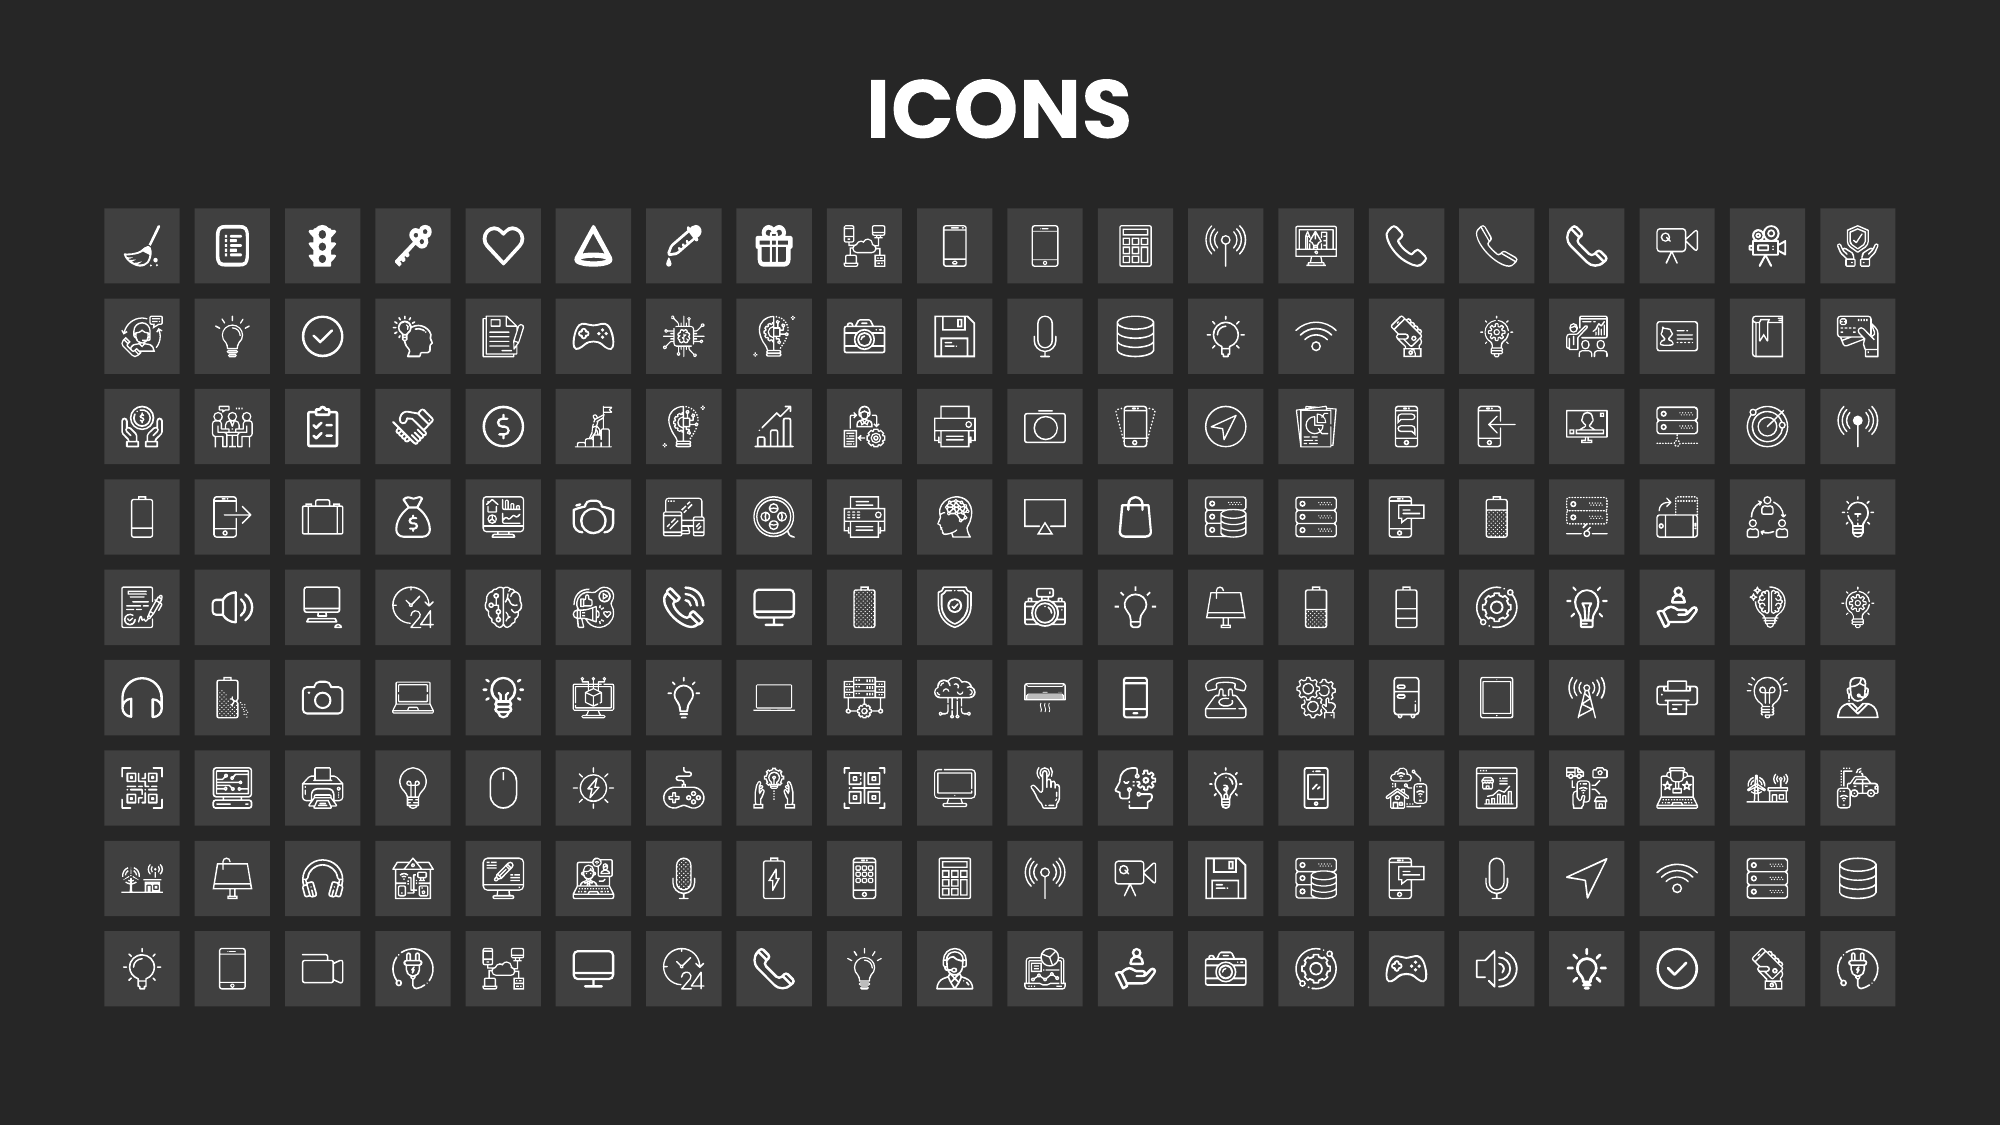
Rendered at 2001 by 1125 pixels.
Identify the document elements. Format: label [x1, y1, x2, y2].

text_box [684, 599, 692, 607]
text_box [213, 496, 237, 538]
text_box [572, 676, 615, 719]
text_box [121, 798, 132, 809]
text_box [1206, 315, 1246, 358]
text_box [1656, 947, 1699, 990]
text_box [1566, 496, 1608, 529]
text_box [1746, 857, 1789, 899]
text_box [301, 499, 344, 535]
text_box [1746, 405, 1789, 448]
text_box [1656, 680, 1699, 716]
text_box [121, 315, 163, 358]
text_box [848, 790, 862, 804]
text_box [1119, 225, 1152, 267]
text_box [1600, 677, 1606, 699]
text_box [662, 497, 705, 537]
text_box [1566, 315, 1608, 358]
text_box [662, 947, 705, 990]
text_box [1213, 231, 1219, 249]
text_box [1566, 225, 1608, 267]
text_box [1837, 225, 1879, 267]
text_box [405, 595, 421, 607]
text_box [1751, 947, 1784, 990]
text_box [1296, 676, 1336, 719]
text_box [121, 586, 163, 629]
text_box [1128, 791, 1153, 809]
text_box [572, 950, 615, 988]
text_box [1566, 767, 1608, 809]
text_box [1498, 962, 1505, 974]
text_box [662, 767, 705, 809]
text_box [1836, 767, 1879, 809]
text_box [758, 315, 789, 357]
text_box [1656, 321, 1699, 352]
text_box [1204, 405, 1247, 448]
text_box [1393, 676, 1420, 719]
text_box [848, 772, 862, 786]
text_box [867, 790, 881, 804]
text_box [1480, 320, 1514, 358]
text_box [1836, 315, 1879, 358]
text_box [215, 224, 249, 267]
text_box [843, 405, 886, 448]
text_box [1204, 676, 1247, 719]
text_box [1656, 496, 1699, 538]
text_box [1671, 586, 1686, 604]
text_box [1593, 796, 1608, 809]
text_box [1390, 767, 1413, 782]
text_box [1566, 409, 1608, 444]
text_box [1751, 315, 1784, 358]
text_box [753, 588, 796, 627]
text_box [1845, 411, 1851, 430]
text_box [1385, 225, 1428, 267]
text_box [753, 780, 765, 809]
text_box [690, 971, 705, 990]
text_box [1656, 863, 1698, 874]
text_box [484, 586, 523, 629]
text_box [301, 315, 344, 358]
text_box [1839, 857, 1877, 900]
text_box [1390, 315, 1423, 358]
text_box [1388, 857, 1425, 900]
text_box [211, 405, 253, 448]
text_box [783, 780, 796, 809]
text_box [1841, 500, 1871, 538]
text_box [216, 676, 249, 719]
text_box [938, 857, 972, 900]
text_box [843, 802, 851, 809]
text_box [843, 496, 886, 538]
text_box [482, 496, 525, 538]
text_box [1836, 677, 1879, 719]
text_box [1024, 587, 1066, 627]
text_box [684, 592, 699, 607]
text_box [392, 857, 434, 900]
text_box [1388, 496, 1425, 538]
text_box [1475, 950, 1496, 988]
text_box [399, 767, 427, 809]
text_box [666, 224, 702, 267]
text_box [1746, 496, 1789, 538]
text_box [1055, 857, 1066, 887]
text_box [301, 680, 344, 715]
text_box [482, 226, 525, 266]
text_box [1213, 767, 1243, 809]
text_box [753, 947, 795, 990]
text_box [301, 953, 344, 984]
text_box [1115, 405, 1156, 448]
text_box [1568, 677, 1573, 699]
text_box [1114, 967, 1157, 990]
text_box [1024, 410, 1066, 444]
text_box [1385, 783, 1428, 809]
text_box [122, 953, 162, 990]
text_box [1024, 499, 1066, 535]
text_box [1488, 415, 1516, 434]
text_box [572, 857, 615, 900]
text_box [1122, 676, 1148, 719]
text_box [1295, 321, 1337, 332]
text_box [1592, 681, 1596, 694]
text_box [1295, 496, 1337, 538]
text_box [934, 768, 976, 808]
text_box [572, 586, 615, 629]
text_box [392, 408, 434, 445]
text_box [1658, 497, 1672, 512]
text_box [762, 857, 786, 900]
text_box [1205, 225, 1213, 255]
text_box [153, 257, 159, 267]
text_box [1477, 405, 1502, 448]
text_box [1052, 863, 1058, 881]
text_box [1475, 767, 1518, 809]
text_box [1142, 776, 1150, 784]
text_box [1304, 334, 1328, 341]
text_box [1114, 860, 1157, 897]
text_box [1118, 496, 1152, 538]
text_box [754, 417, 794, 448]
text_box [490, 676, 517, 719]
text_box [1116, 315, 1155, 358]
text_box [852, 772, 881, 804]
text_box [572, 322, 615, 350]
text_box [482, 315, 525, 358]
text_box [1656, 406, 1699, 447]
text_box [1566, 858, 1608, 899]
text_box [853, 586, 876, 629]
text_box [1024, 857, 1035, 887]
text_box [392, 586, 434, 624]
text_box [878, 767, 886, 774]
text_box [761, 405, 792, 429]
text_box [1836, 948, 1879, 990]
text_box [867, 772, 881, 786]
text_box [302, 859, 344, 898]
text_box [121, 866, 163, 893]
text_box [942, 225, 967, 267]
text_box [223, 505, 252, 524]
text_box [392, 681, 434, 714]
text_box [1868, 409, 1875, 433]
text_box [211, 591, 237, 624]
text_box [1129, 947, 1144, 966]
text_box [667, 684, 694, 719]
text_box [121, 417, 140, 448]
text_box [934, 405, 976, 448]
text_box [482, 405, 525, 448]
text_box [1295, 405, 1337, 448]
text_box [147, 864, 164, 875]
text_box [1411, 769, 1422, 782]
text_box [218, 947, 246, 990]
text_box [1661, 869, 1694, 878]
text_box [878, 802, 886, 809]
text_box [852, 857, 877, 900]
text_box [1040, 867, 1050, 900]
text_box [574, 224, 613, 267]
text_box [141, 792, 158, 804]
text_box [1748, 225, 1787, 267]
text_box [121, 767, 132, 778]
text_box [1485, 496, 1508, 538]
text_box [482, 857, 525, 900]
text_box [662, 587, 704, 629]
text_box [1841, 586, 1870, 629]
text_box [1295, 225, 1337, 267]
text_box [1024, 683, 1066, 701]
text_box [843, 225, 886, 267]
text_box [1209, 228, 1216, 252]
text_box [239, 598, 247, 617]
text_box [1475, 225, 1518, 267]
text_box [212, 857, 253, 900]
text_box [1573, 679, 1578, 697]
text_box [1865, 411, 1870, 430]
text_box [937, 586, 972, 629]
text_box [763, 767, 785, 789]
text_box [1841, 409, 1848, 433]
text_box [1751, 676, 1784, 719]
text_box [489, 767, 518, 809]
text_box [1303, 767, 1329, 809]
text_box [152, 798, 163, 809]
text_box [1475, 586, 1518, 629]
text_box [1665, 876, 1689, 883]
text_box [121, 677, 163, 719]
text_box [1295, 947, 1337, 990]
text_box [1236, 228, 1243, 252]
text_box [1572, 586, 1600, 629]
text_box [1837, 405, 1845, 436]
text_box [1871, 405, 1879, 436]
text_box [1299, 327, 1333, 336]
text_box [152, 767, 163, 778]
text_box [684, 586, 705, 607]
text_box [672, 857, 696, 900]
text_box [121, 317, 148, 335]
text_box [1239, 225, 1247, 255]
text_box [755, 224, 793, 267]
text_box [1032, 863, 1038, 881]
text_box [843, 676, 886, 719]
text_box [395, 224, 432, 267]
text_box [1566, 953, 1602, 990]
text_box [1204, 496, 1247, 538]
text_box [1485, 857, 1509, 900]
text_box [395, 496, 431, 538]
text_box [1749, 586, 1786, 629]
text_box [753, 684, 796, 711]
text_box [1577, 684, 1597, 719]
text_box [1220, 235, 1231, 267]
text_box [934, 315, 976, 358]
text_box [482, 947, 525, 990]
text_box [572, 499, 615, 535]
text_box [1024, 947, 1066, 990]
text_box [221, 324, 244, 358]
text_box [668, 405, 699, 448]
text_box [843, 767, 851, 774]
text_box [1596, 679, 1601, 697]
text_box [126, 772, 158, 791]
text_box [1136, 769, 1157, 791]
text_box [753, 496, 796, 538]
text_box [244, 593, 254, 622]
text_box [1498, 956, 1512, 981]
text_box [130, 496, 154, 538]
text_box [129, 405, 163, 448]
text_box [1672, 883, 1683, 894]
text_box [1204, 951, 1247, 986]
text_box [1578, 681, 1582, 694]
text_box [853, 956, 876, 990]
text_box [572, 773, 615, 809]
text_box [212, 767, 253, 809]
text_box [1395, 586, 1418, 629]
text_box [1480, 676, 1514, 719]
text_box [662, 315, 705, 358]
text_box [1656, 228, 1699, 264]
text_box [392, 315, 434, 358]
text_box [126, 785, 143, 796]
text_box [1304, 586, 1328, 629]
text_box [392, 948, 434, 990]
text_box [1394, 405, 1419, 448]
text_box [574, 405, 613, 448]
text_box [1583, 526, 1608, 538]
text_box [1031, 225, 1059, 267]
text_box [676, 957, 692, 969]
text_box [307, 405, 339, 448]
text_box [410, 610, 434, 629]
text_box [1123, 593, 1148, 629]
text_box [1033, 315, 1057, 358]
text_box [937, 496, 973, 538]
text_box [1311, 341, 1322, 352]
text_box [1295, 857, 1337, 900]
text_box [308, 224, 337, 267]
text_box [126, 793, 143, 804]
text_box [303, 586, 343, 629]
text_box [1746, 773, 1789, 803]
text_box [1205, 857, 1247, 900]
text_box [1385, 955, 1428, 983]
text_box [1852, 415, 1863, 448]
text_box [1656, 605, 1698, 629]
text_box [301, 767, 344, 809]
text_box [936, 947, 974, 990]
text_box [123, 225, 161, 267]
text_box [1114, 767, 1140, 803]
text_box [843, 319, 886, 354]
text_box [1233, 231, 1238, 249]
text_box [1498, 951, 1518, 988]
text_box [1205, 586, 1246, 629]
text_box [934, 676, 976, 719]
text_box [1656, 767, 1699, 809]
text_box [1030, 767, 1061, 809]
